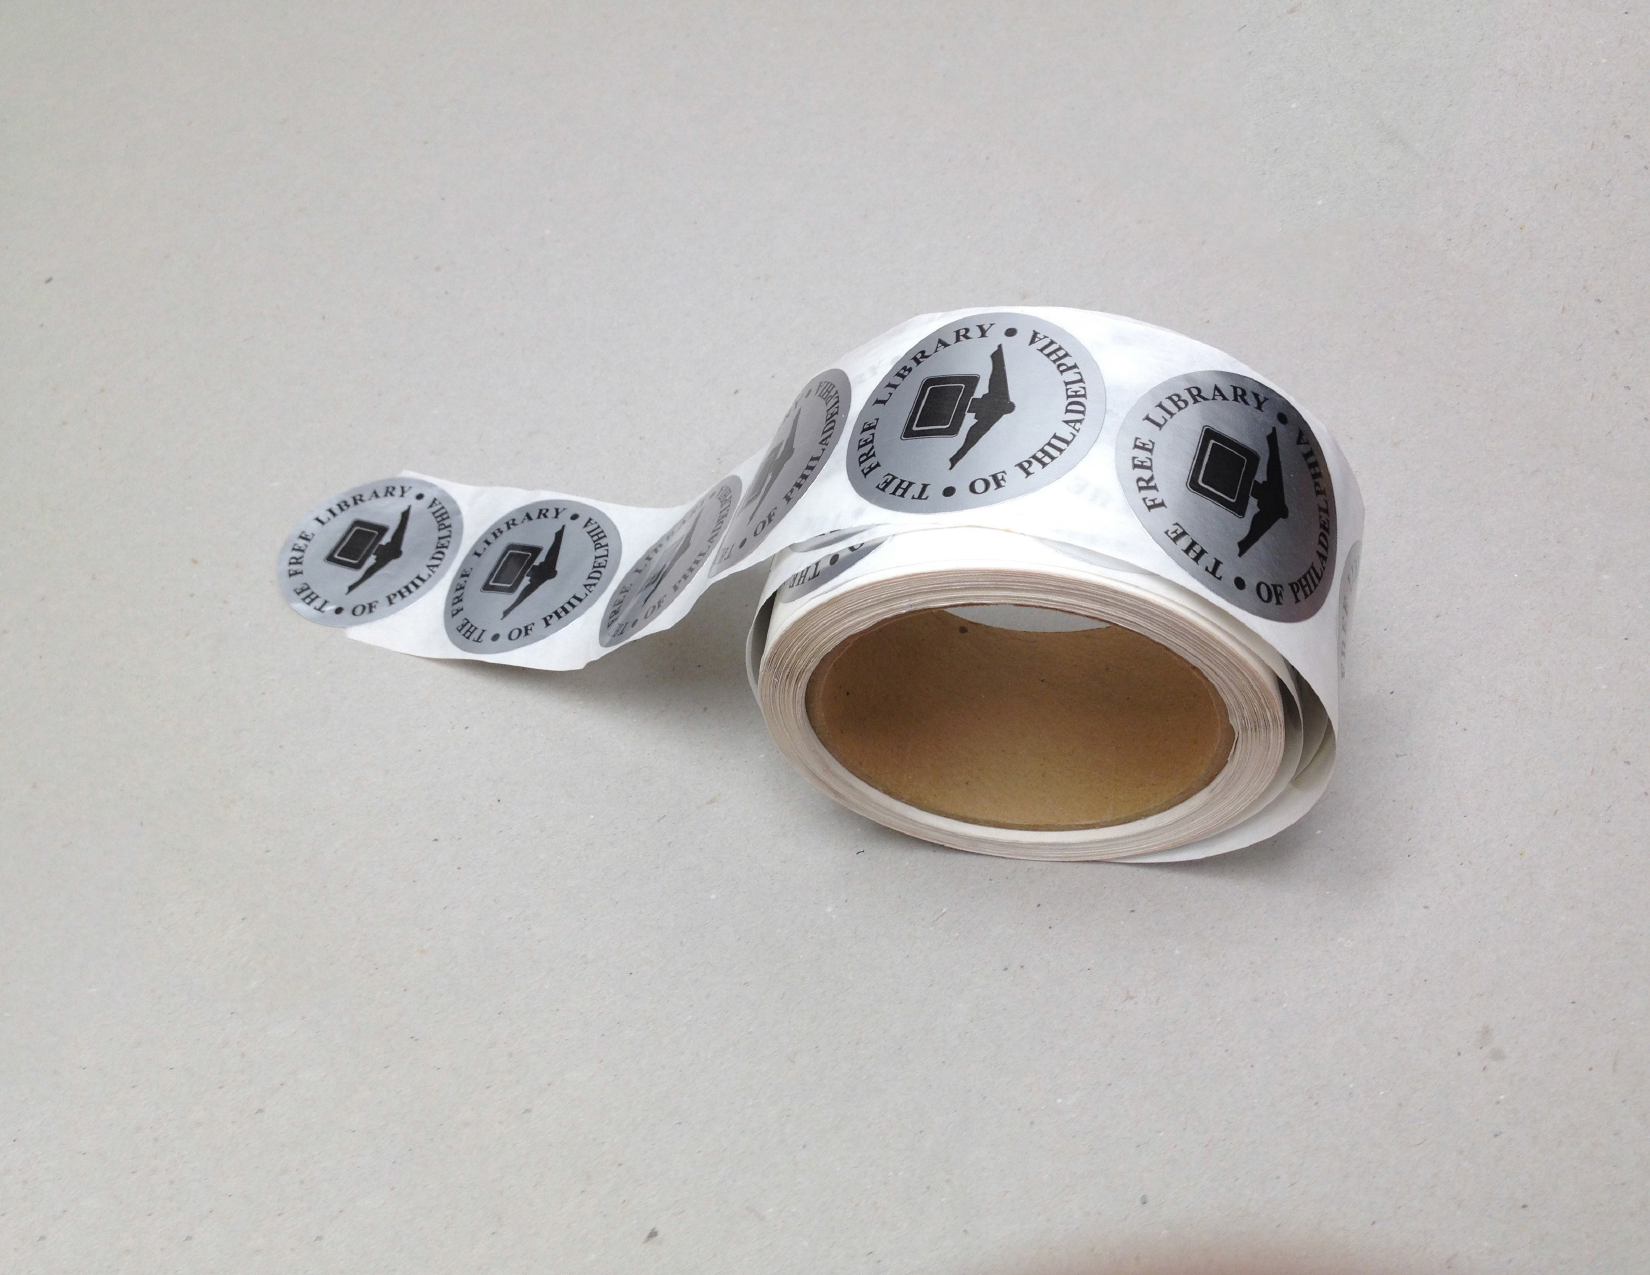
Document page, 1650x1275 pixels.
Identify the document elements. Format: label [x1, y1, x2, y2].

text_box [0, 0, 1650, 1275]
